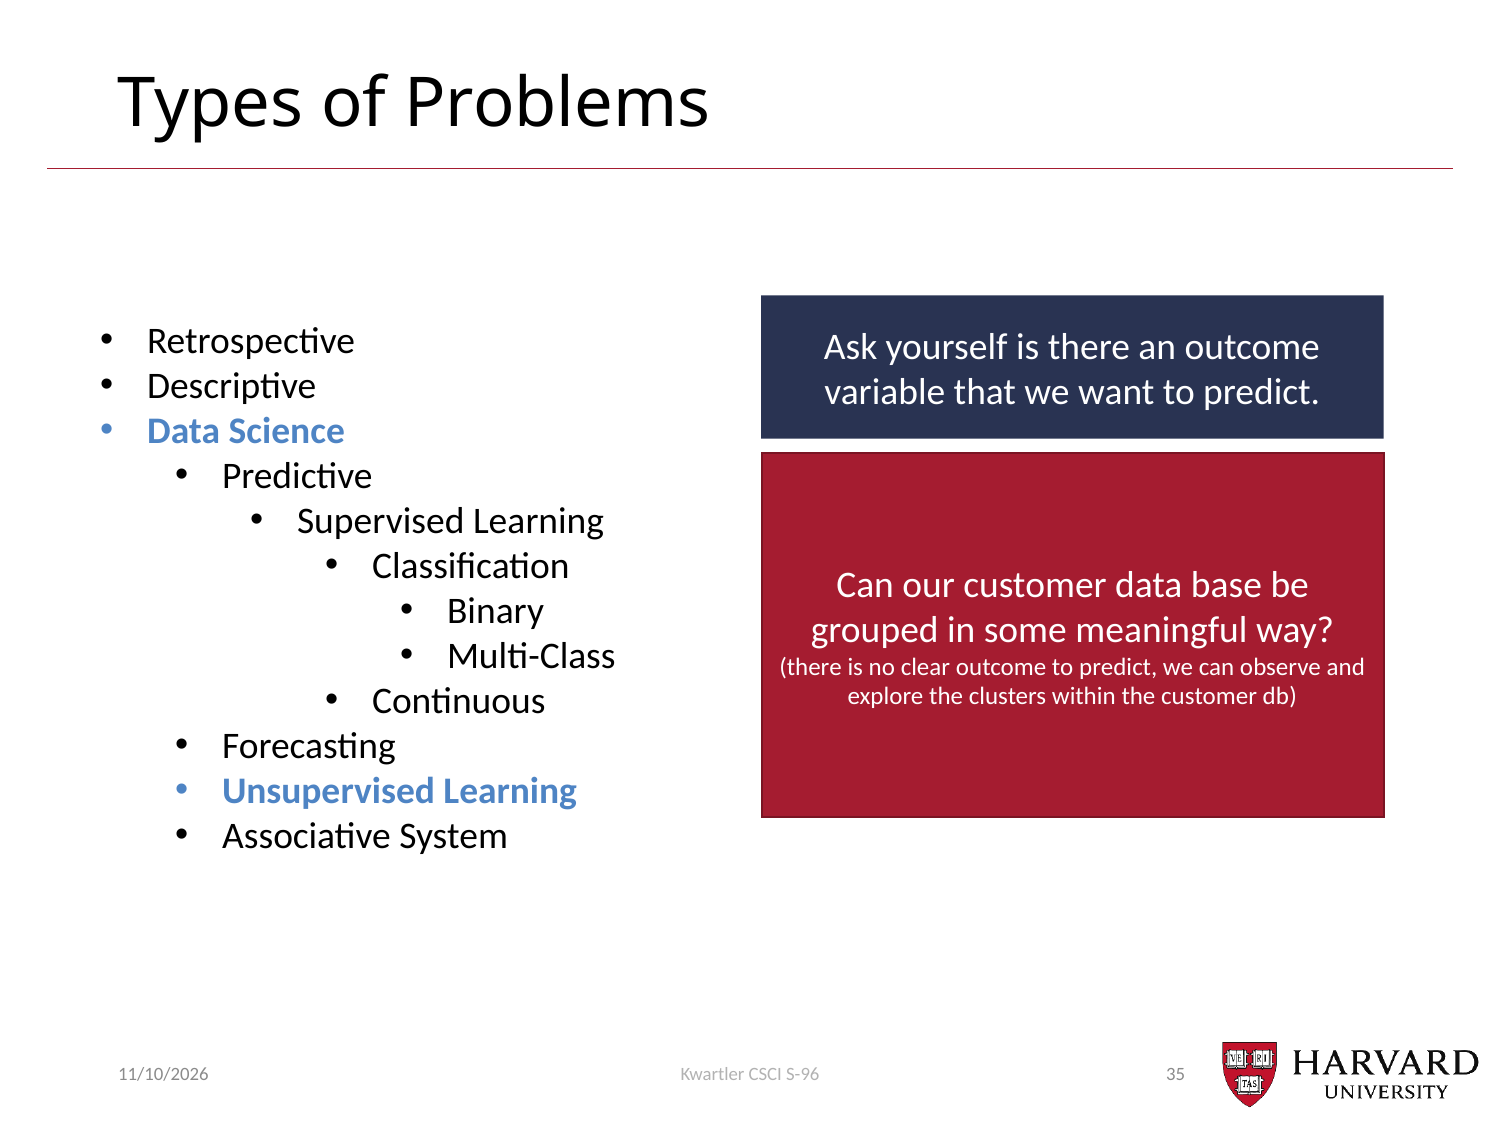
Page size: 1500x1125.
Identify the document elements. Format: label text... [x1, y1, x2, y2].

picture [1200, 1024, 1500, 1125]
slide_number 35 [1059, 1042, 1200, 1103]
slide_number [103, 1042, 441, 1103]
footer Kwartler CSCI S-96 [496, 1042, 1004, 1103]
title Types of Problems [103, 59, 1397, 157]
text_box Ask yourself is there an outcome variable that we want to predict. [760, 294, 1385, 440]
text_box Retrospective Descriptive Data Science Predictive Supervised Learning Classification Binary Multi-Class Continuous Forecasting Unsupervised Learning Associative System [85, 308, 631, 909]
text_box Can our customer data base be grouped in some meaningful way? (there is no clear outcome to predict, we can observe and explore the clusters within the customer db) [761, 452, 1385, 818]
